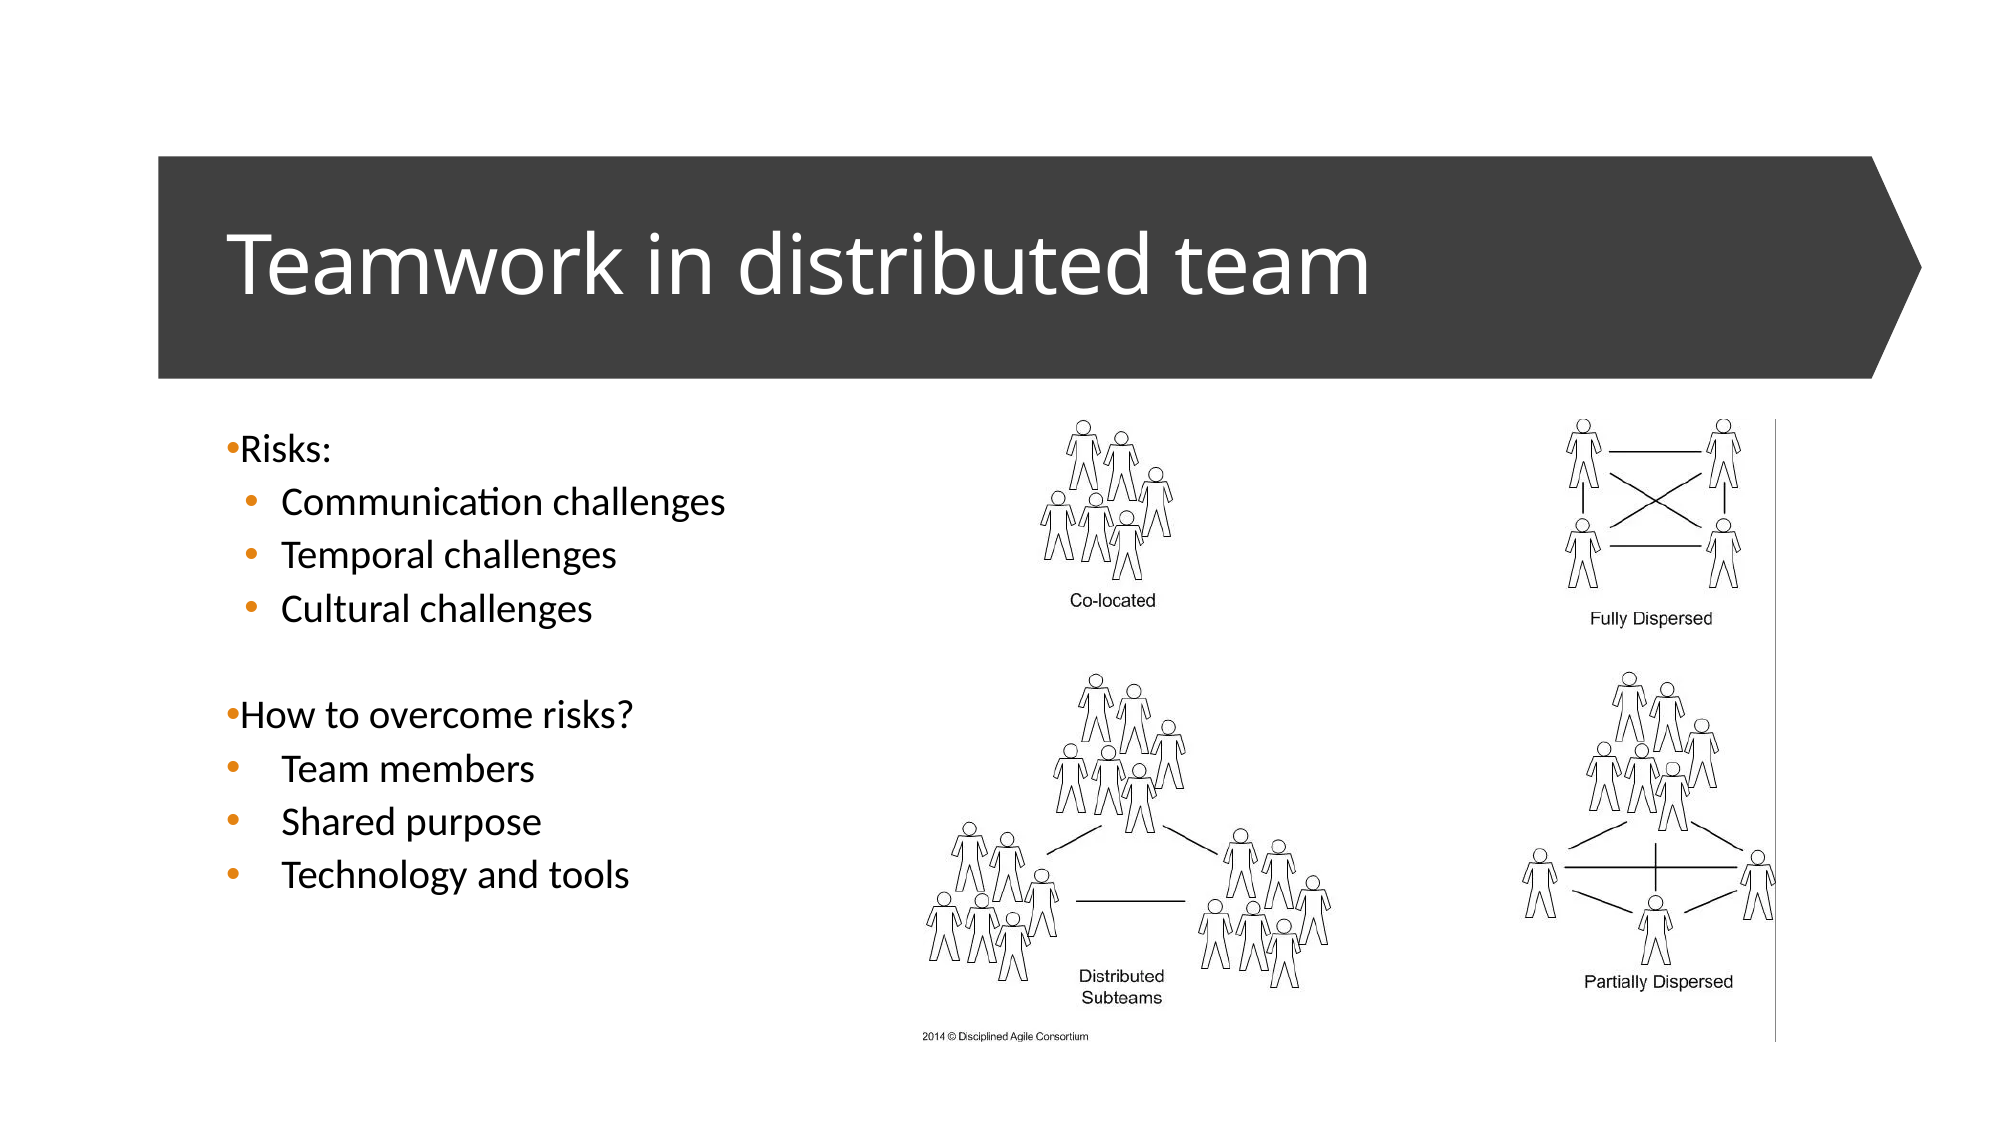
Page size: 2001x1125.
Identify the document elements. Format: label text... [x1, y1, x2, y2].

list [923, 419, 1776, 1042]
text_box [157, 155, 1923, 380]
text_box Risks: Communication challenges Temporal challenges Cultural challenges How to overcome risks? Team members Shared purpose Technology and tools [211, 419, 742, 949]
title Teamwork in distributed team [211, 197, 1856, 339]
